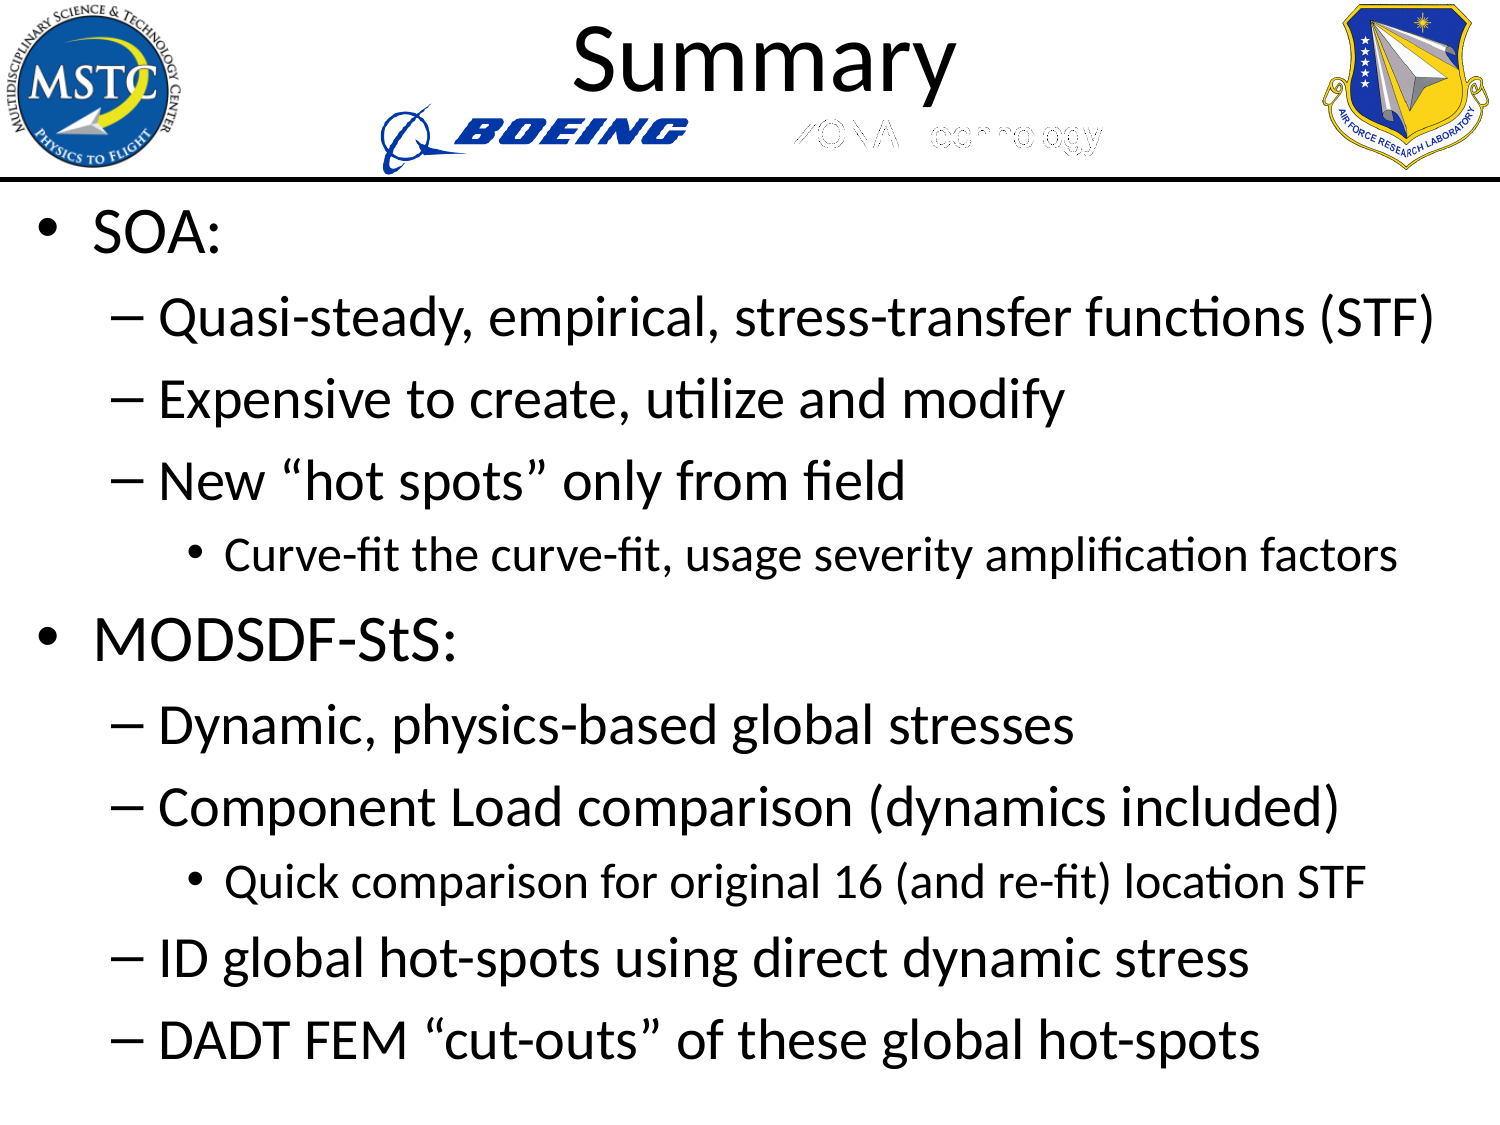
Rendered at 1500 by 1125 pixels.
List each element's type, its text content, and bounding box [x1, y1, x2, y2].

text_box Summary [186, 16, 1343, 119]
picture [1322, 4, 1489, 170]
text_box SOA: Quasi-steady, empirical, stress-transfer functions (STF) Expensive to create, utilize and modify New “hot spots” only from field Curve-fit the curve-fit, usage severity amplification factors MODSDF-StS: Dynamic, physics-based global stresses Component Load comparison (dynamics included) Quick comparison for original 16 (and re-fit) location STF ID global hot-spots using direct dynamic stress DADT FEM “cut-outs” of these global hot-spots [21, 179, 1471, 1105]
picture [722, 119, 1103, 164]
picture [4, 2, 182, 168]
picture [376, 119, 691, 176]
